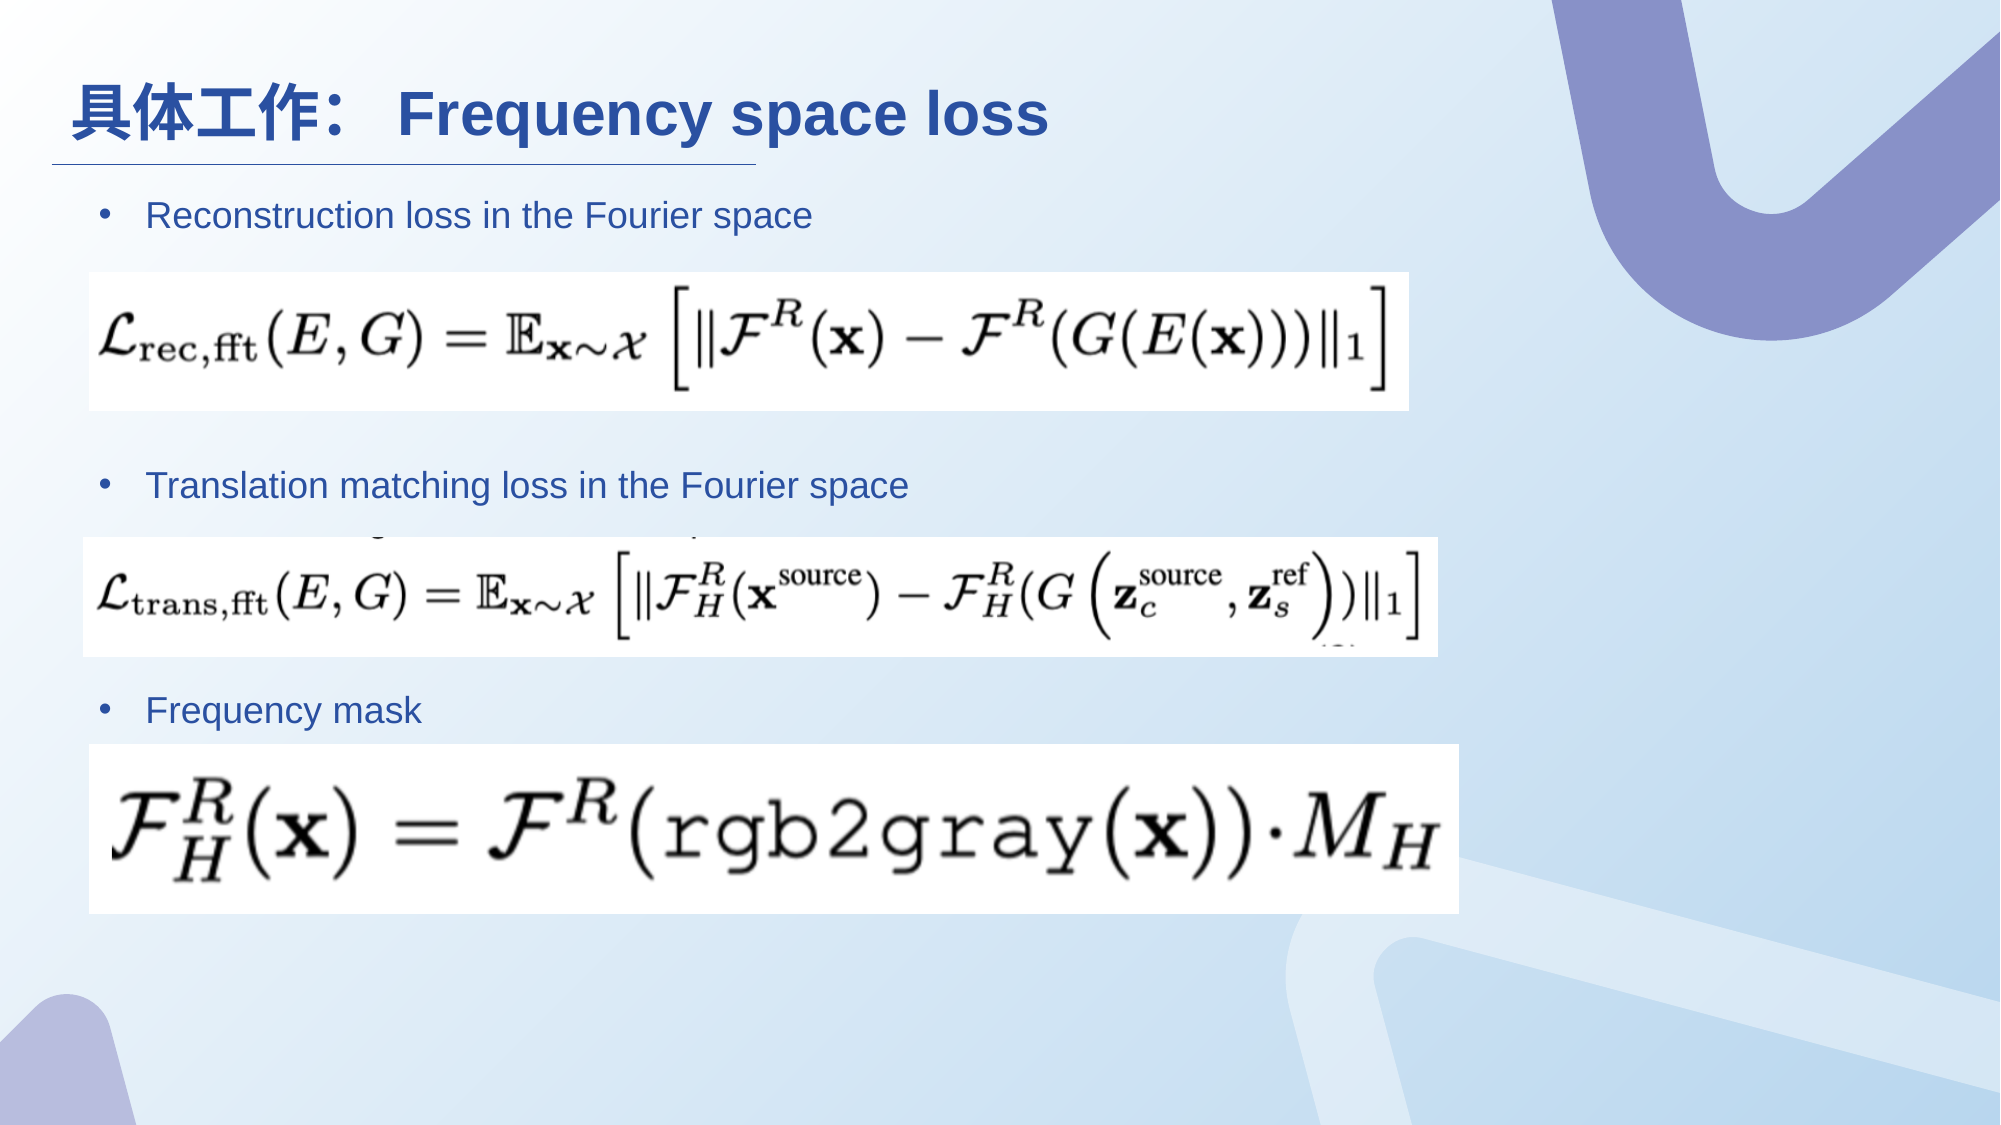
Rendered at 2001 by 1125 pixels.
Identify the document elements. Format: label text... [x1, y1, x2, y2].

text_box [1216, 0, 2000, 390]
picture [83, 537, 1438, 657]
text_box Reconstruction loss in the Fourier space Translation matching loss in the Fourier space Frequency mask [83, 183, 1485, 739]
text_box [0, 985, 209, 1125]
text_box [1166, 729, 2000, 1125]
text_box 具体工作：Frequency space loss [70, 72, 1051, 148]
picture [89, 744, 1459, 914]
picture [89, 272, 1409, 411]
